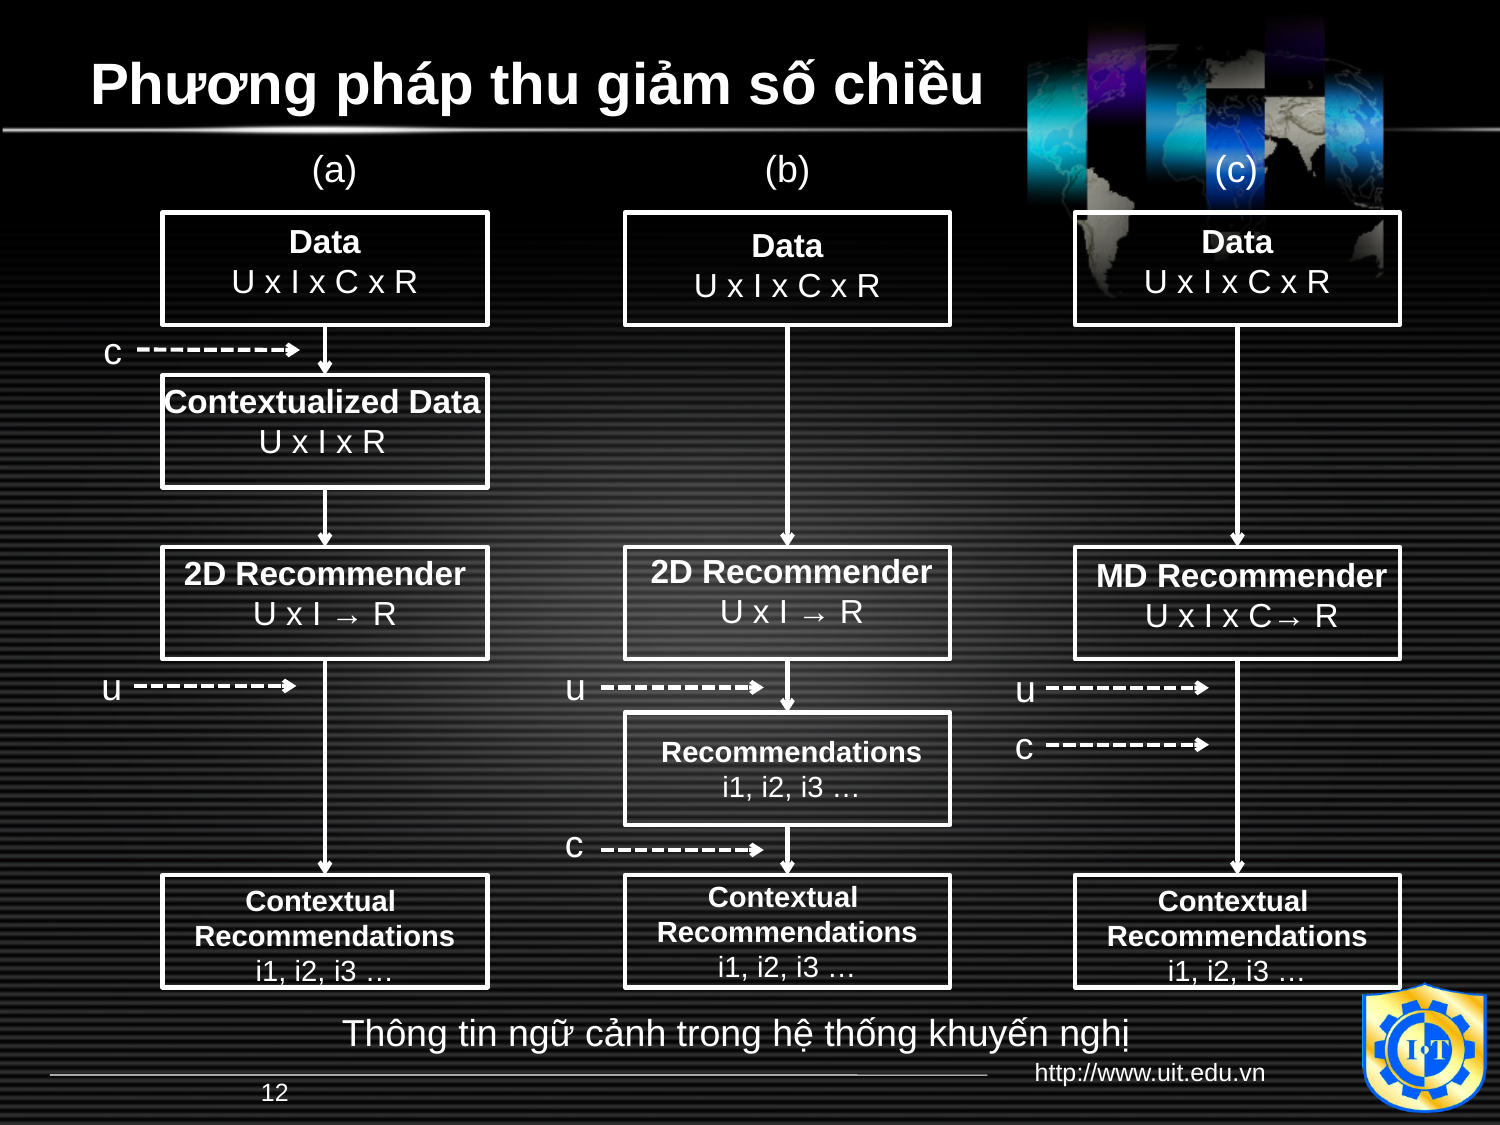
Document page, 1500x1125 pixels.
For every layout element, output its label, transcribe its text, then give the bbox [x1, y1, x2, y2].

text_box Data U x I x C x R [1129, 212, 1346, 307]
text_box Contextual Recommendations i1, i2, i3 … [641, 870, 933, 991]
text_box Data U x I x C x R [216, 212, 434, 307]
text_box u [550, 655, 601, 716]
text_box [623, 873, 641, 990]
text_box [1073, 545, 1402, 661]
text_box [1241, 873, 1402, 990]
text_box Contextual Recommendations i1, i2, i3 … [1091, 874, 1383, 995]
text_box [329, 873, 490, 990]
text_box [160, 468, 490, 490]
text_box [623, 545, 952, 661]
text_box 2D Recommender U x I → R [635, 542, 948, 638]
text_box Contextualized Data U x I x R [148, 373, 496, 468]
text_box (b) [749, 137, 826, 198]
text_box c [1000, 714, 1049, 775]
text_box [1073, 873, 1233, 990]
title Phương pháp thu giảm số chiều [75, 43, 1269, 119]
text_box [160, 545, 490, 661]
text_box (a) [296, 137, 373, 198]
text_box [623, 710, 952, 827]
footer http://www.uit.edu.vn [987, 1049, 1282, 1100]
text_box MD Recommender U x I x C→ R [1081, 546, 1403, 642]
picture [0, 0, 1500, 1125]
text_box [623, 210, 952, 327]
slide_number 12 [245, 1068, 459, 1109]
text_box Data U x I x C x R [679, 216, 896, 312]
text_box Recommendations i1, i2, i3 … [646, 725, 938, 811]
text_box [160, 873, 320, 990]
text_box c [550, 812, 599, 873]
text_box [160, 210, 490, 327]
text_box c [88, 319, 138, 380]
text_box [1073, 210, 1402, 327]
text_box 2D Recommender U x I → R [168, 545, 482, 640]
text_box (c) [1199, 137, 1274, 198]
text_box Thông tin ngữ cảnh trong hệ thống khuyến nghị [327, 1001, 1146, 1062]
text_box u [1000, 657, 1051, 718]
text_box [933, 873, 952, 990]
text_box u [86, 655, 138, 716]
text_box Contextual Recommendations i1, i2, i3 … [179, 874, 471, 995]
